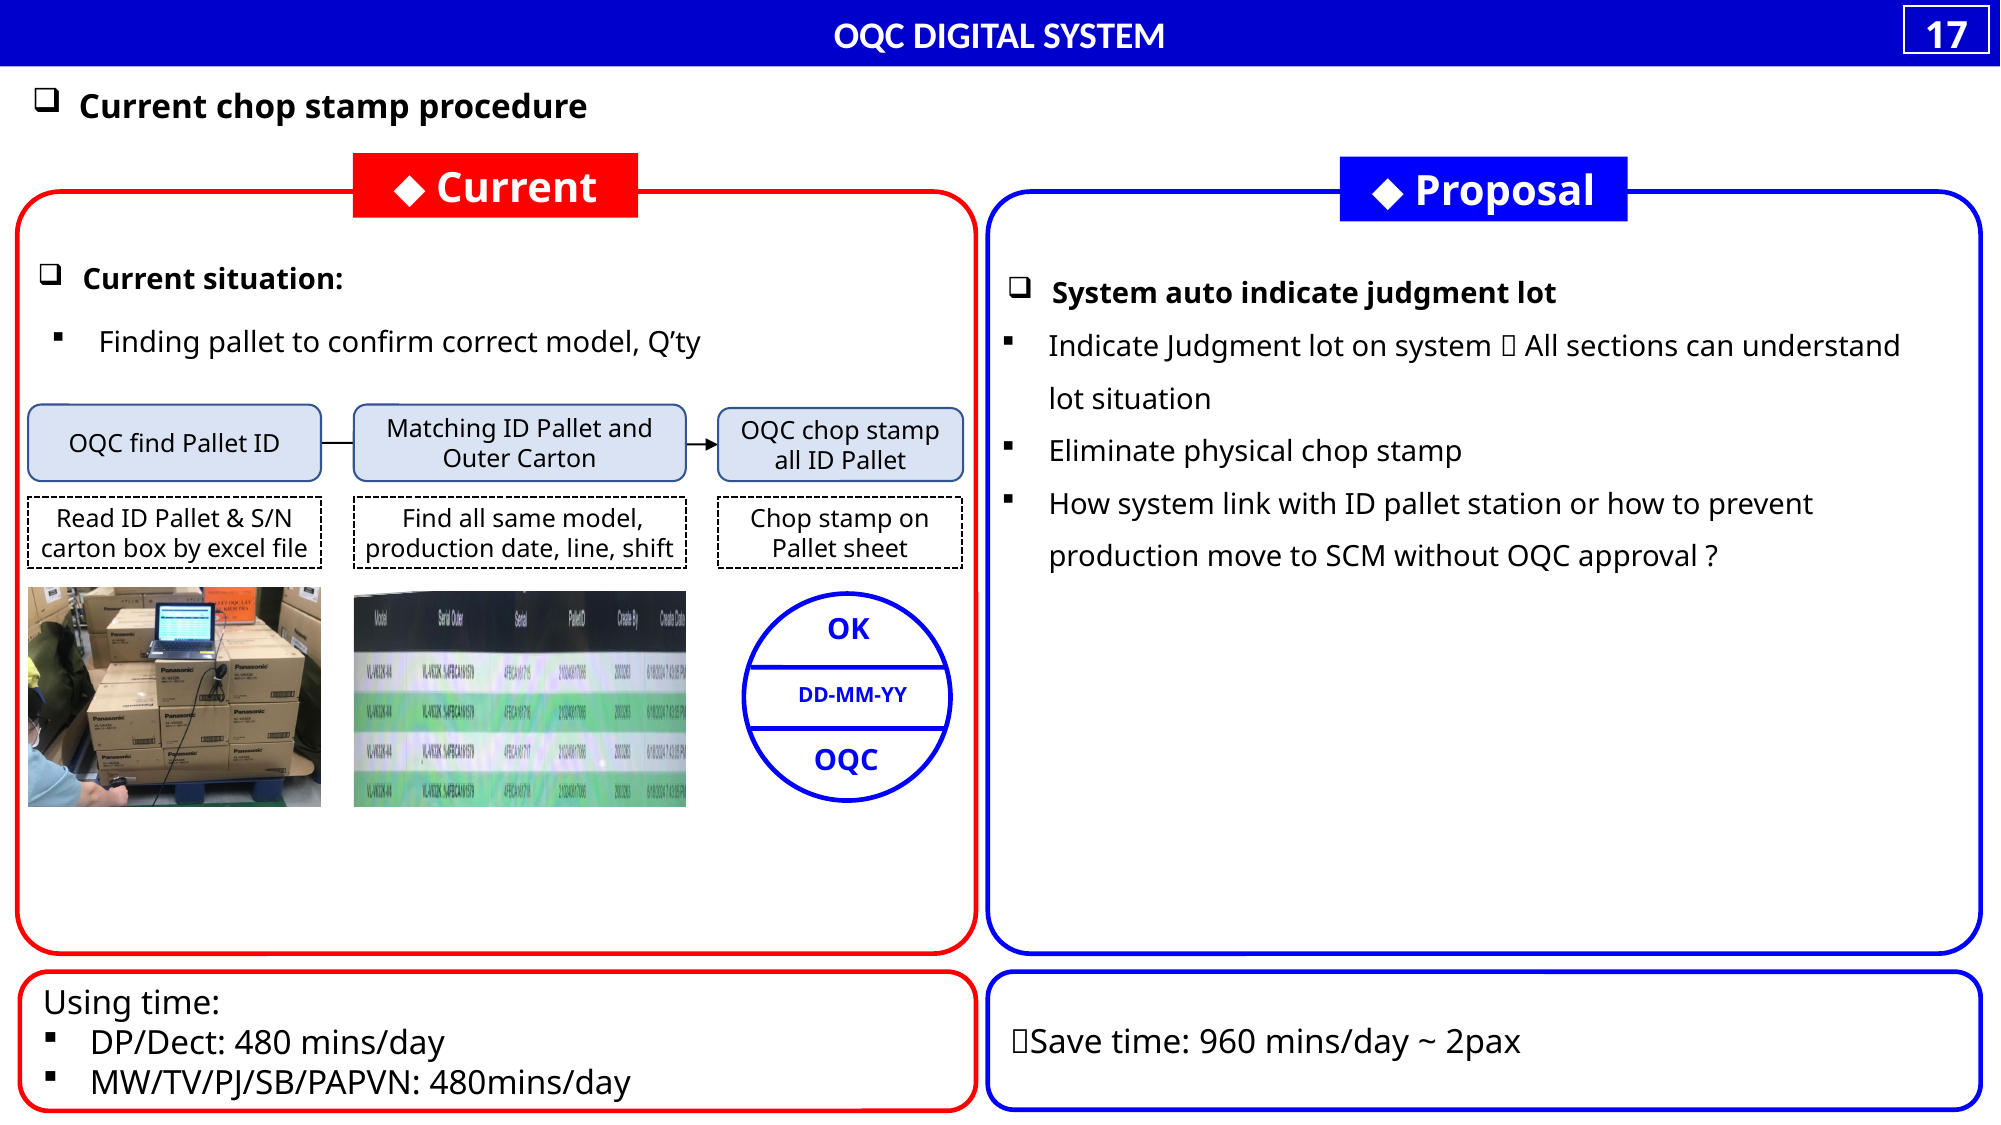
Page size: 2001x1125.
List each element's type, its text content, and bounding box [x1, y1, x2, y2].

text_box 17 [1903, 5, 1990, 54]
text_box ◆ Proposal [1339, 156, 1628, 222]
text_box Indicate Judgment lot on system  All sections can understand lot situation Eliminate physical chop stamp How system link with ID pallet station or how to prevent production move to SCM without OQC approval ? [986, 302, 1918, 633]
text_box Find all same model, production date, line, shift [353, 496, 687, 569]
text_box Finding pallet to confirm correct model, Q’ty [36, 297, 968, 366]
text_box OQC find Pallet ID [27, 403, 323, 483]
text_box Chop stamp on Pallet sheet [717, 496, 963, 569]
text_box [987, 191, 1981, 954]
text_box Save time: 960 mins/day ~ 2pax [987, 971, 1981, 1110]
text_box Matching ID Pallet and Outer Carton [352, 403, 687, 442]
text_box Current chop stamp procedure [17, 77, 1982, 133]
picture [28, 587, 321, 807]
text_box Current situation: [22, 235, 982, 303]
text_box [743, 593, 951, 801]
text_box System auto indicate judgment lot [992, 249, 1952, 317]
text_box [17, 191, 976, 954]
text_box Matching ID Pallet and Outer Carton [352, 445, 687, 483]
text_box OQC DIGITAL SYSTEM [0, 0, 2000, 67]
picture [353, 591, 686, 807]
text_box OQC chop stamp all ID Pallet [717, 406, 965, 483]
text_box ◆ Current [352, 153, 639, 218]
text_box Using time: DP/Dect: 480 mins/day MW/TV/PJ/SB/PAPVN: 480mins/day [19, 971, 977, 1111]
text_box Read ID Pallet & S/N carton box by excel file [27, 496, 322, 569]
